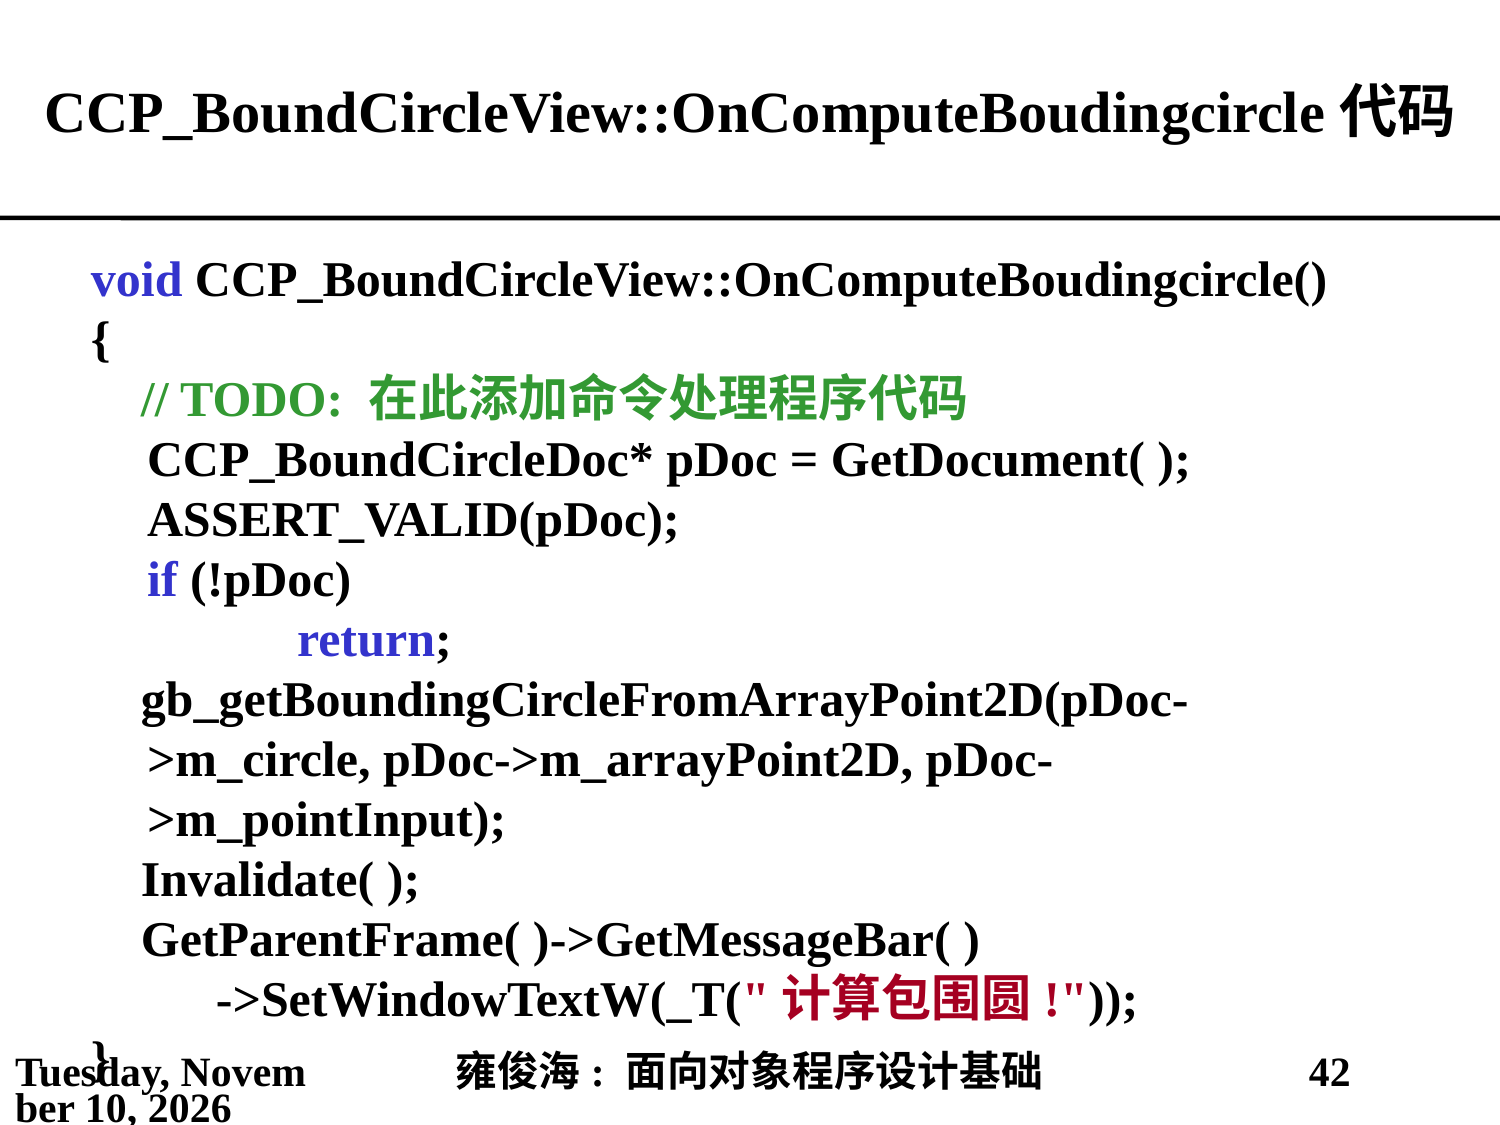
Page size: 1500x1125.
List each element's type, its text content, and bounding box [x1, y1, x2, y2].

footer 雍俊海: 面向对象程序设计基础 [337, 1042, 1161, 1103]
slide_number 42 [1161, 1042, 1499, 1103]
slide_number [0, 1042, 337, 1103]
list void CCP_BoundCircleView::OnComputeBoudingcircle() { // TODO: 在此添加命令处理程序代码 CCP_BoundCircleDoc* pDoc = GetDocument( ); ASSERT_VALID(pDoc); if (!pDoc) return; gb_getBoundingCircleFromArrayPoint2D(pDoc->m_circle, pDoc->m_arrayPoint2D, pDoc->m_pointInput); Invalidate( ); GetParentFrame( )->GetMessageBar( ) ->SetWindowTextW(_T("计算包围圆!")); } [75, 239, 1425, 1042]
title CCP_BoundCircleView::OnComputeBoudingcircle代码 [0, 0, 1500, 217]
